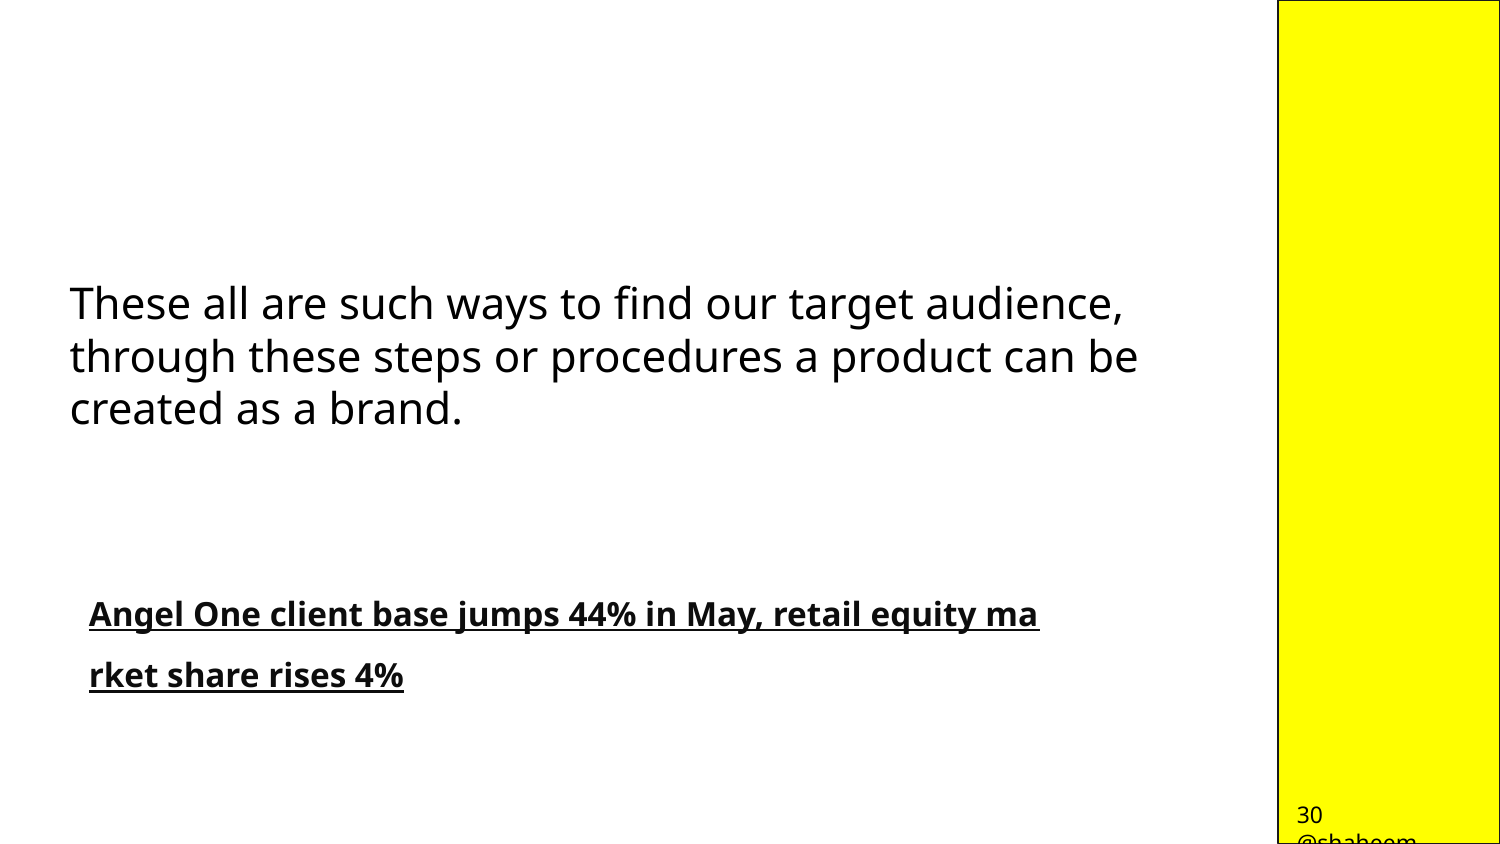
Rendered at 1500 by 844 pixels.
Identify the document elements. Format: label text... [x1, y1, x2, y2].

text_box [1277, 0, 1500, 844]
text_box These all are such ways to find our target audience, through these steps or procedures a product can be created as a brand. [54, 260, 1206, 449]
text_box Angel One client base jumps 44% in May, retail equity market share rises 4% [74, 549, 1069, 653]
text_box 30 @shaheem [1281, 785, 1496, 844]
